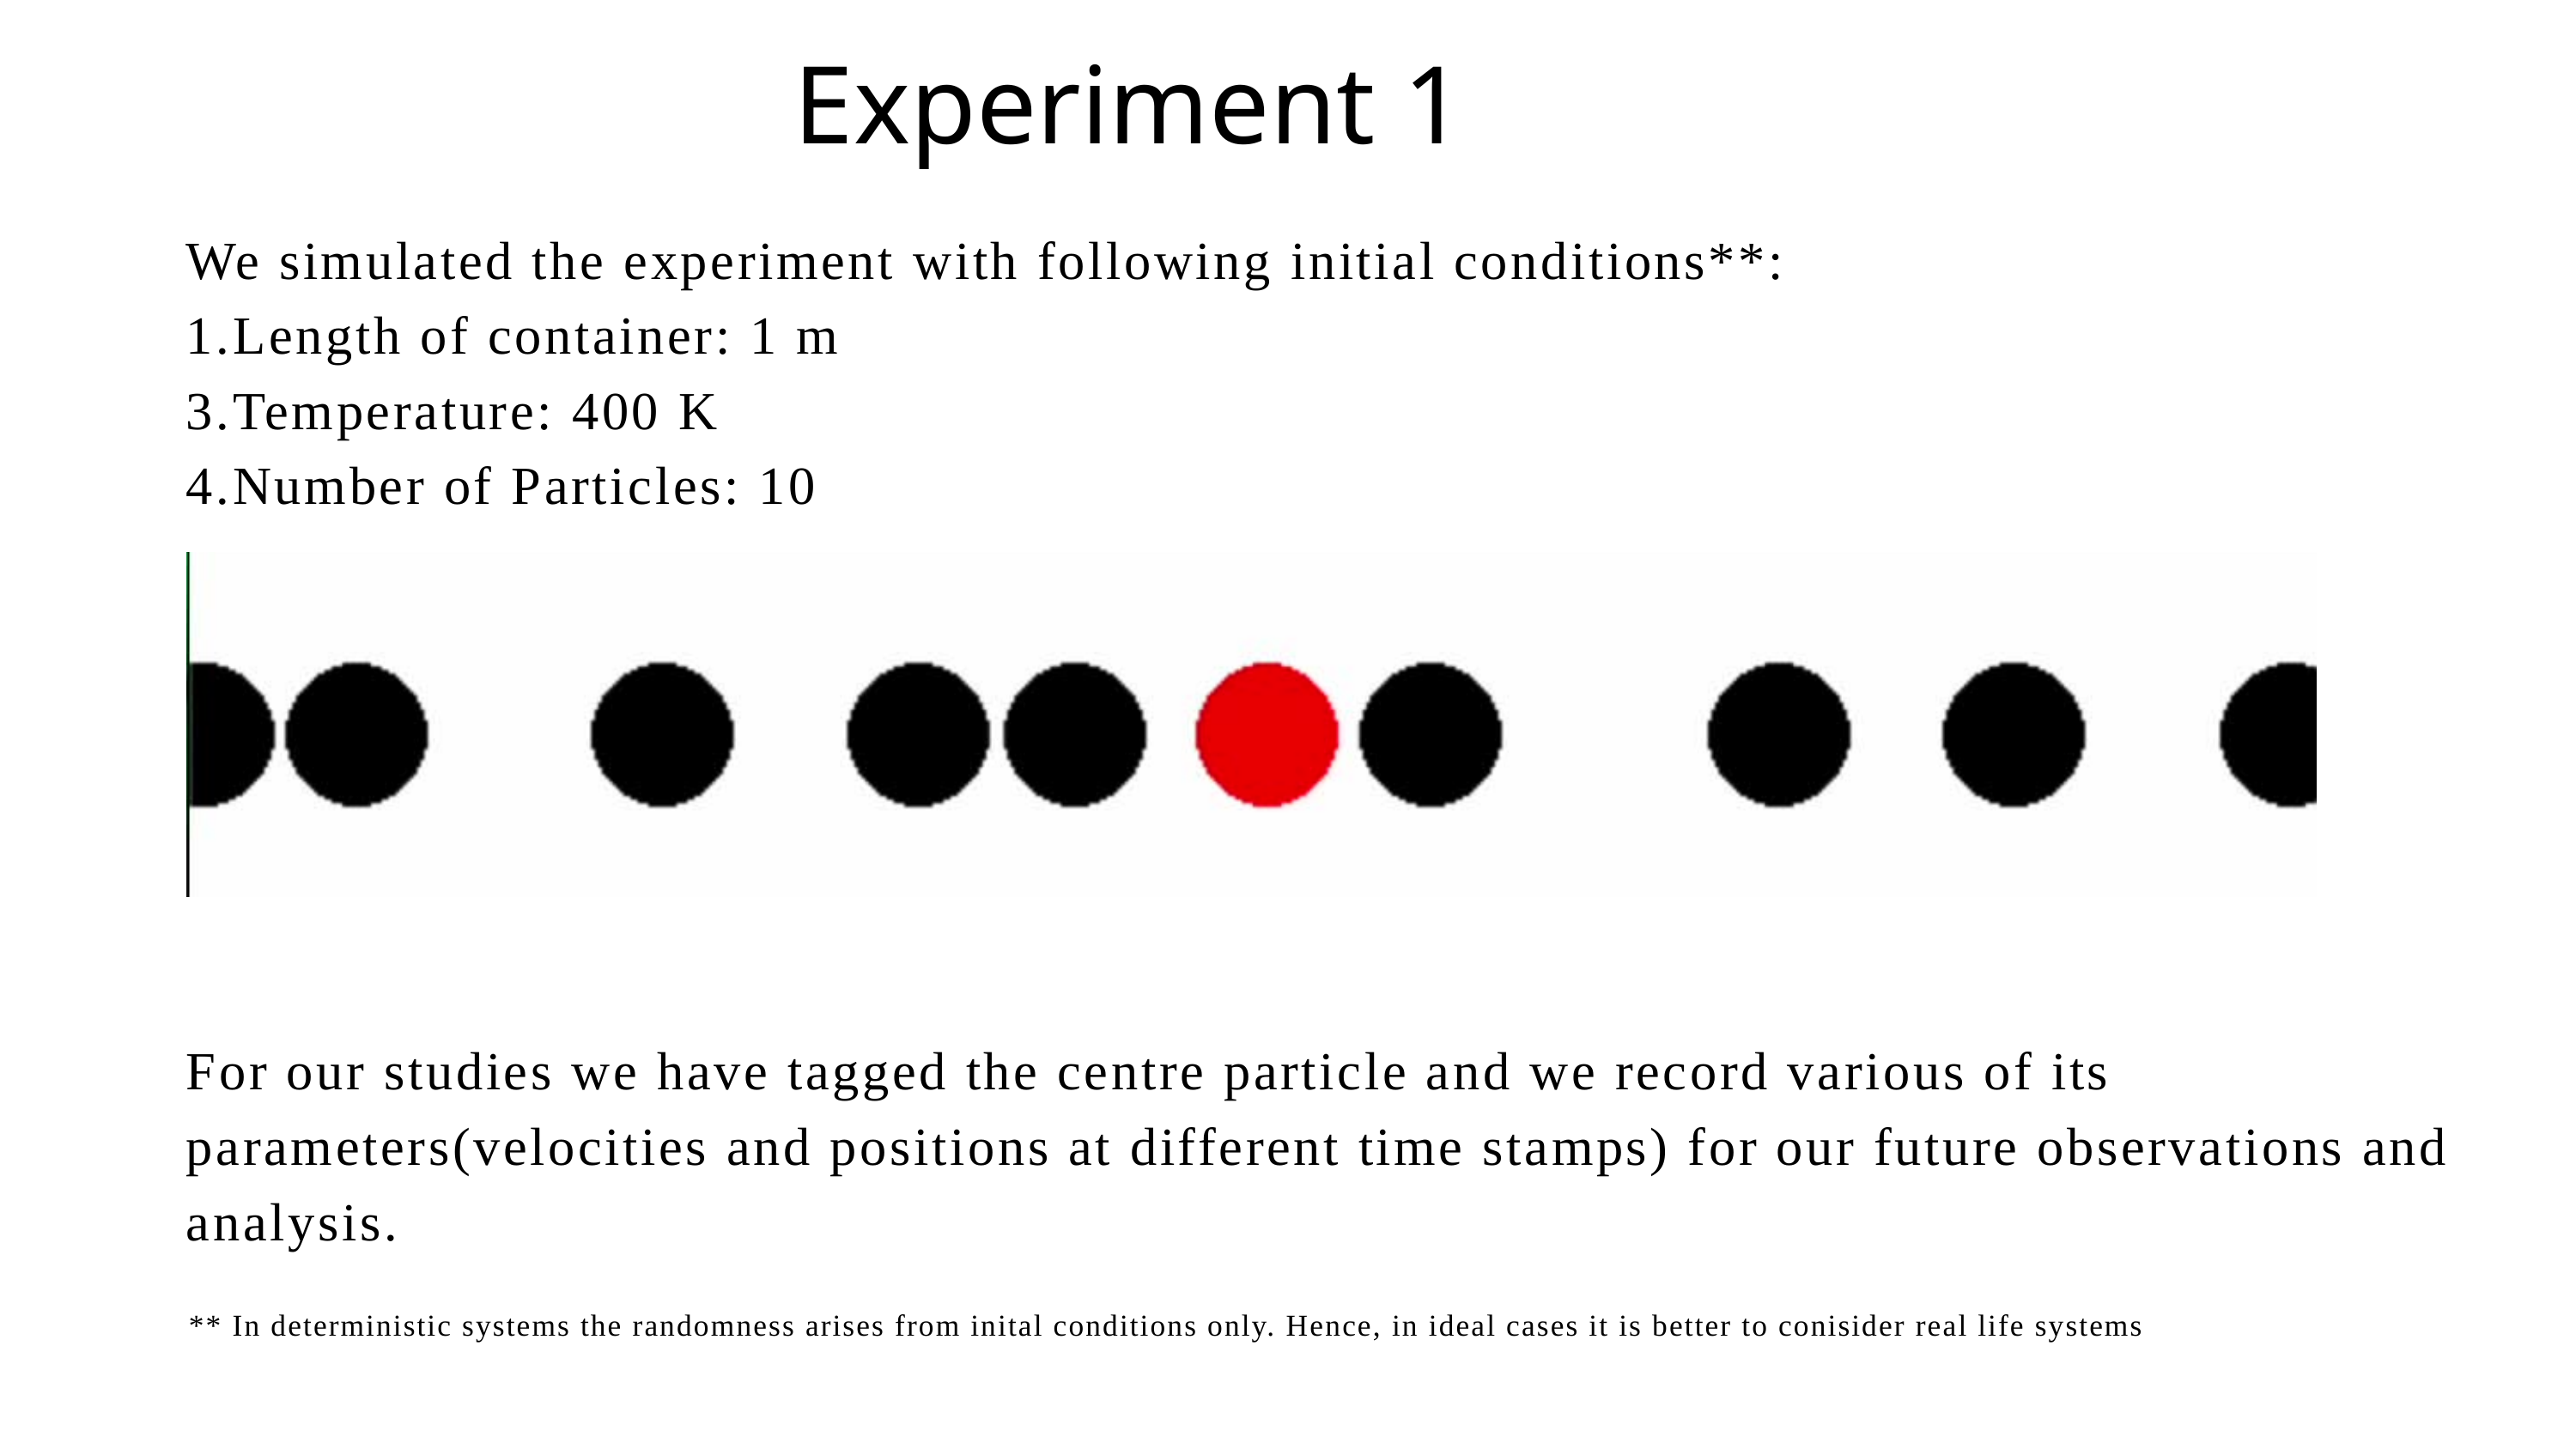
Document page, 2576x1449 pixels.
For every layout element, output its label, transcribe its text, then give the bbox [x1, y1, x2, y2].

text_box For our studies we have tagged the centre particle and we record various of its parameters(velocities and positions at different time stamps) for our future observations and analysis. [185, 1025, 2473, 1252]
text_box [185, 551, 2318, 898]
text_box Experiment 1 [794, 46, 1782, 166]
text_box ** In deterministic systems the randomness arises from inital conditions only. Hence, in ideal cases it is better to conisider real life systems [187, 1299, 2147, 1343]
text_box We simulated the experiment with following initial conditions**: 1.Length of container: 1 m 3.Temperature: 400 K 4.Number of Particles: 10 [185, 215, 1798, 551]
